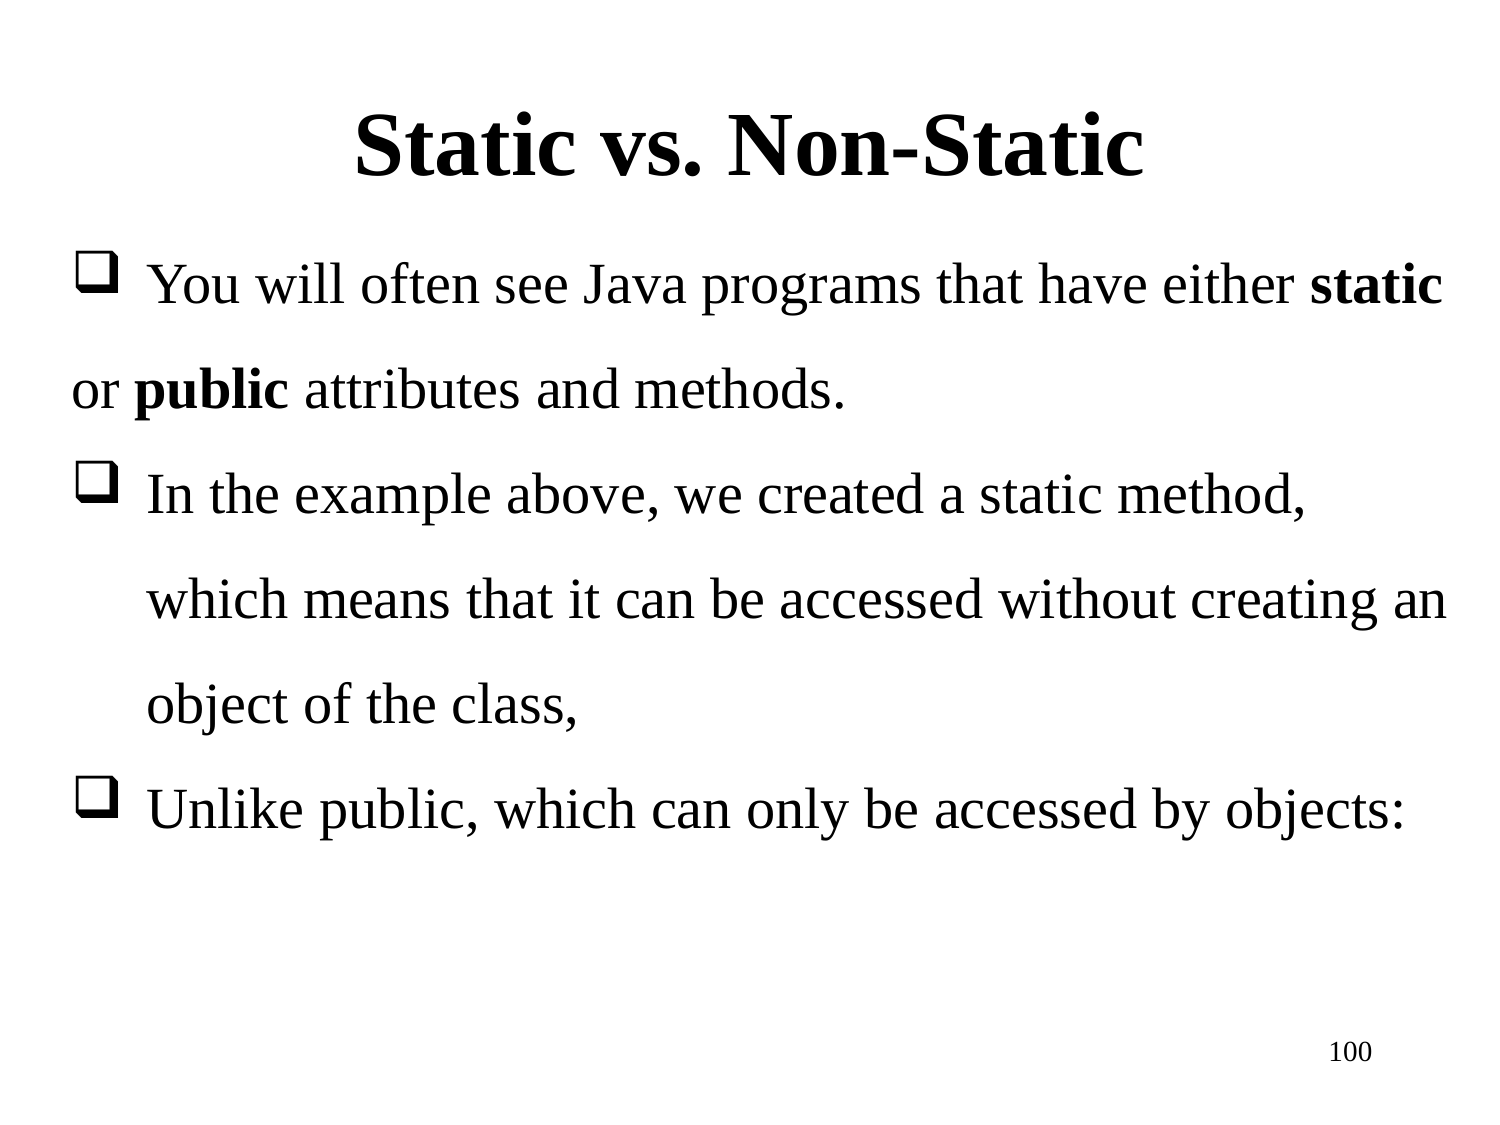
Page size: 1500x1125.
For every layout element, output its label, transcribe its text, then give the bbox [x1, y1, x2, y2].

slide_number 100 [1074, 1025, 1388, 1100]
title Static vs. Non-Static [112, 99, 1388, 198]
list You will often see Java programs that have either static or public attributes and methods. In the example above, we created a static method, which means that it can be accessed without creating an object of the class, Unlike public, which can only be accessed by objects: [55, 198, 1465, 852]
